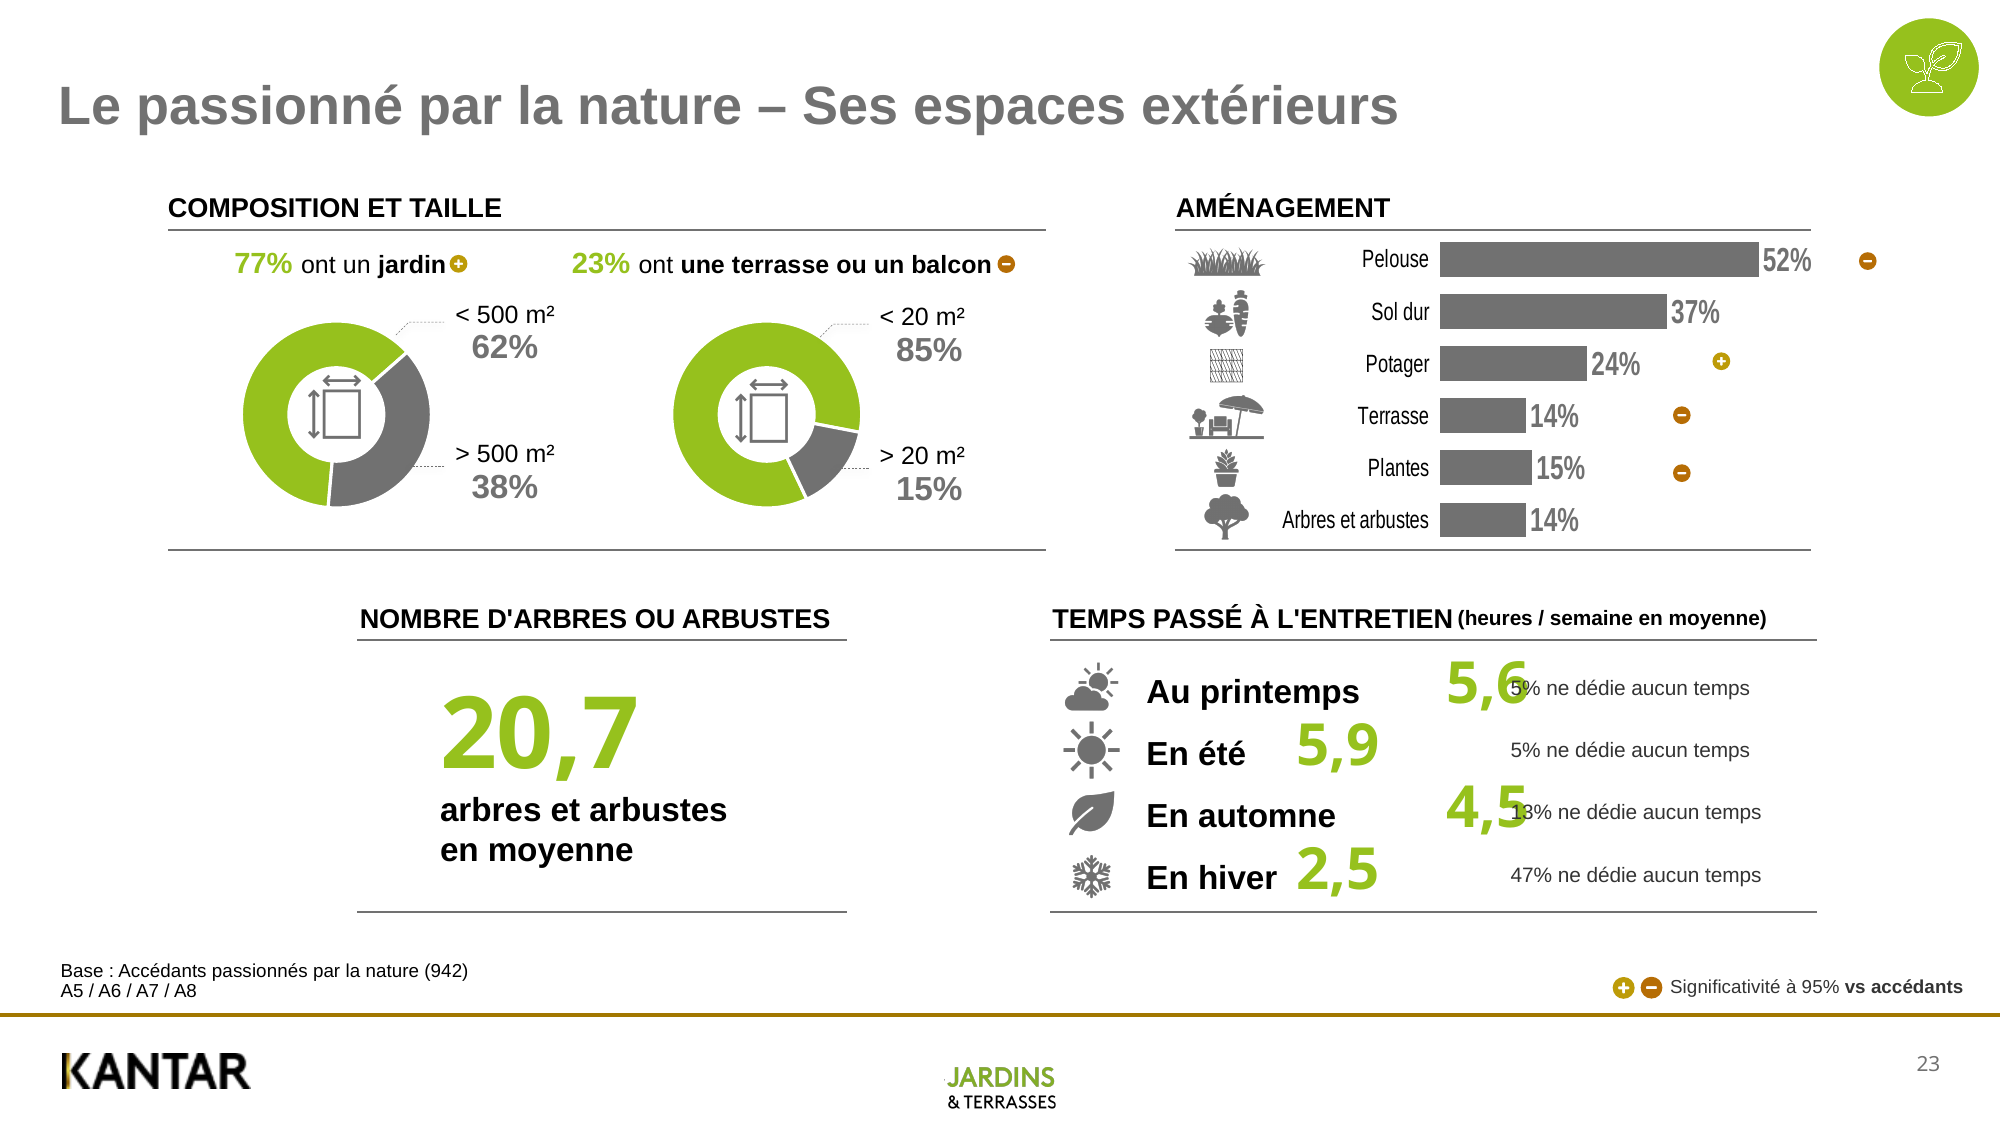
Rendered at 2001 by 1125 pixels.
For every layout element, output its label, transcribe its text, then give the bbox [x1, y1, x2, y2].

chart [234, 319, 438, 510]
title Le passionné par la nature – Ses espaces extérieurs [59, 70, 1941, 137]
text_box 20,7 arbres et arbustes en moyenne [439, 668, 789, 869]
text_box En été 5,9 [1146, 707, 1684, 769]
picture [1060, 782, 1122, 844]
text_box > 20 m² [879, 443, 966, 471]
picture [1202, 289, 1251, 344]
picture [1187, 386, 1266, 444]
picture [1060, 655, 1122, 717]
text_box > 500 m² [455, 440, 556, 468]
text_box AMÉNAGEMENT [1175, 190, 1391, 224]
picture [62, 1053, 251, 1089]
text_box < 20 m² [879, 303, 966, 331]
picture [728, 377, 795, 449]
text_box En automne 4,5 [1146, 769, 1684, 831]
text_box (heures / semaine en moyenne) [1442, 597, 1782, 637]
picture [1060, 845, 1122, 907]
text_box 38% [471, 469, 539, 506]
text_box 47% ne dédie aucun temps [1510, 861, 1933, 909]
text_box [449, 254, 468, 273]
text_box 62% [471, 330, 539, 367]
text_box 5% ne dédie aucun temps [1510, 736, 1933, 785]
text_box Au printemps 5,6 [1146, 649, 1780, 707]
picture [1183, 244, 1270, 288]
picture [944, 1053, 1056, 1125]
text_box 23% ont une terrasse ou un balcon [571, 244, 993, 280]
text_box 85% [896, 332, 963, 369]
text_box [997, 255, 1016, 273]
text_box 5% ne dédie aucun temps [1510, 674, 1933, 722]
text_box 13% ne dédie aucun temps [1510, 798, 1933, 847]
text_box NOMBRE D'ARBRES OU ARBUSTES [359, 601, 831, 634]
text_box < 500 m² [455, 301, 556, 329]
chart [665, 319, 869, 510]
slide_number 23 [1780, 1048, 1941, 1082]
picture [1206, 346, 1246, 385]
text_box 15% [896, 471, 963, 508]
picture [1060, 719, 1122, 781]
picture [1204, 446, 1248, 490]
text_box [1612, 967, 1988, 1006]
text_box En hiver 2,5 [1146, 831, 1684, 902]
text_box COMPOSITION ET TAILLE [168, 190, 718, 224]
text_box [1877, 17, 1981, 118]
picture [1201, 491, 1252, 542]
chart [1281, 233, 1870, 547]
text_box Base : Accédants passionnés par la nature (942) A5 / A6 / A7 / A8 [60, 938, 1939, 1002]
text_box TEMPS PASSÉ À L'ENTRETIEN [1052, 601, 1442, 634]
text_box 77% ont un jardin [234, 244, 447, 280]
